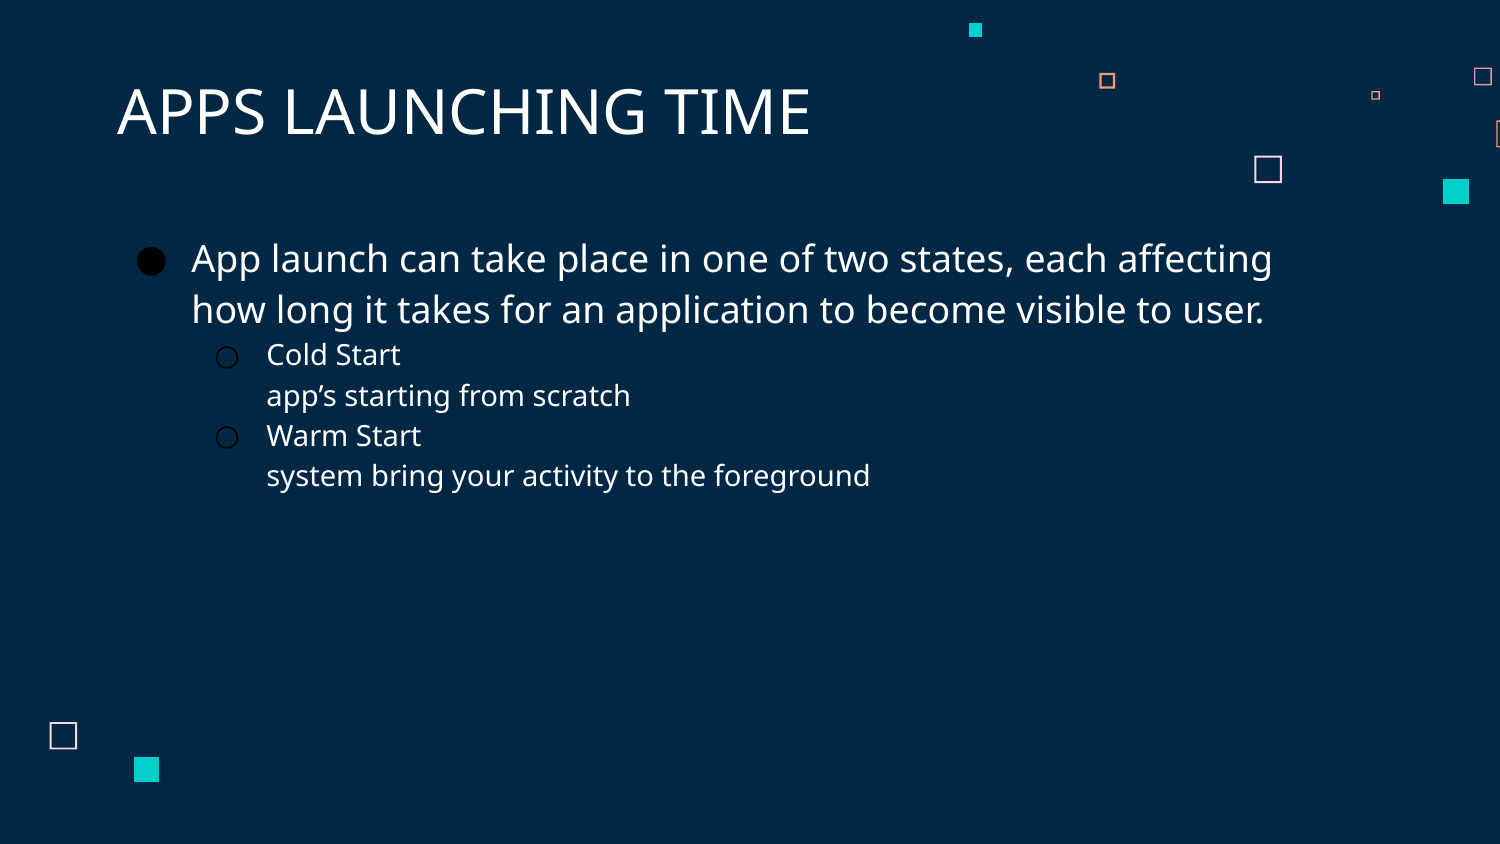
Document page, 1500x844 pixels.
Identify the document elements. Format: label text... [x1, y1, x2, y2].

list App launch can take place in one of two states, each affecting how long it takes for an application to become visible to user. Cold Start app’s starting from scratch Warm Start system bring your activity to the foreground [101, 212, 1355, 556]
title APPS LAUNCHING TIME [101, 67, 1344, 163]
